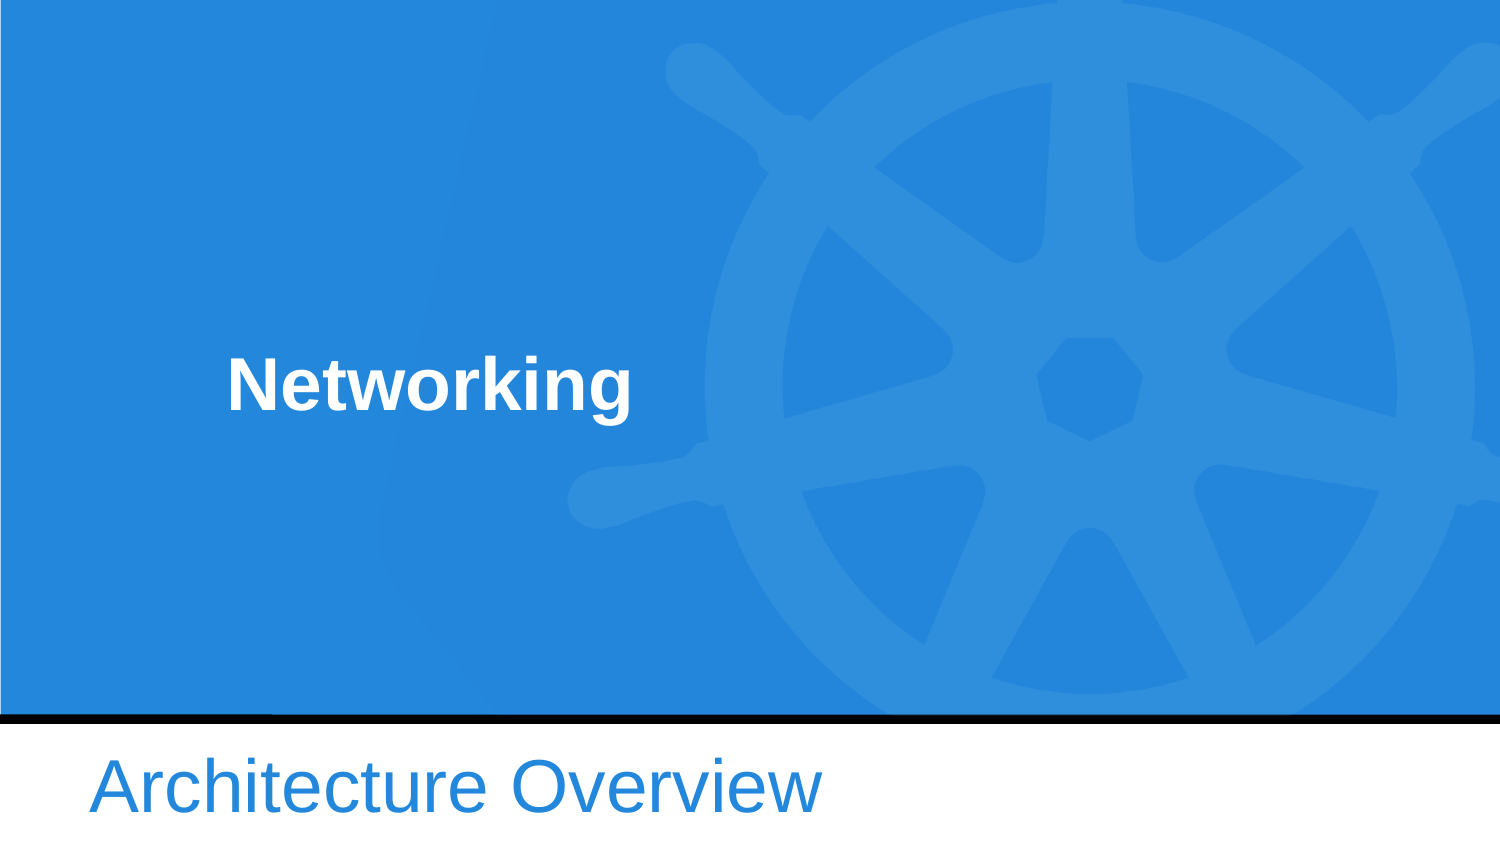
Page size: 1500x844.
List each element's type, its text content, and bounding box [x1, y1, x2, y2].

text_box Networking [75, 254, 786, 508]
text_box Architecture Overview [74, 722, 1425, 808]
